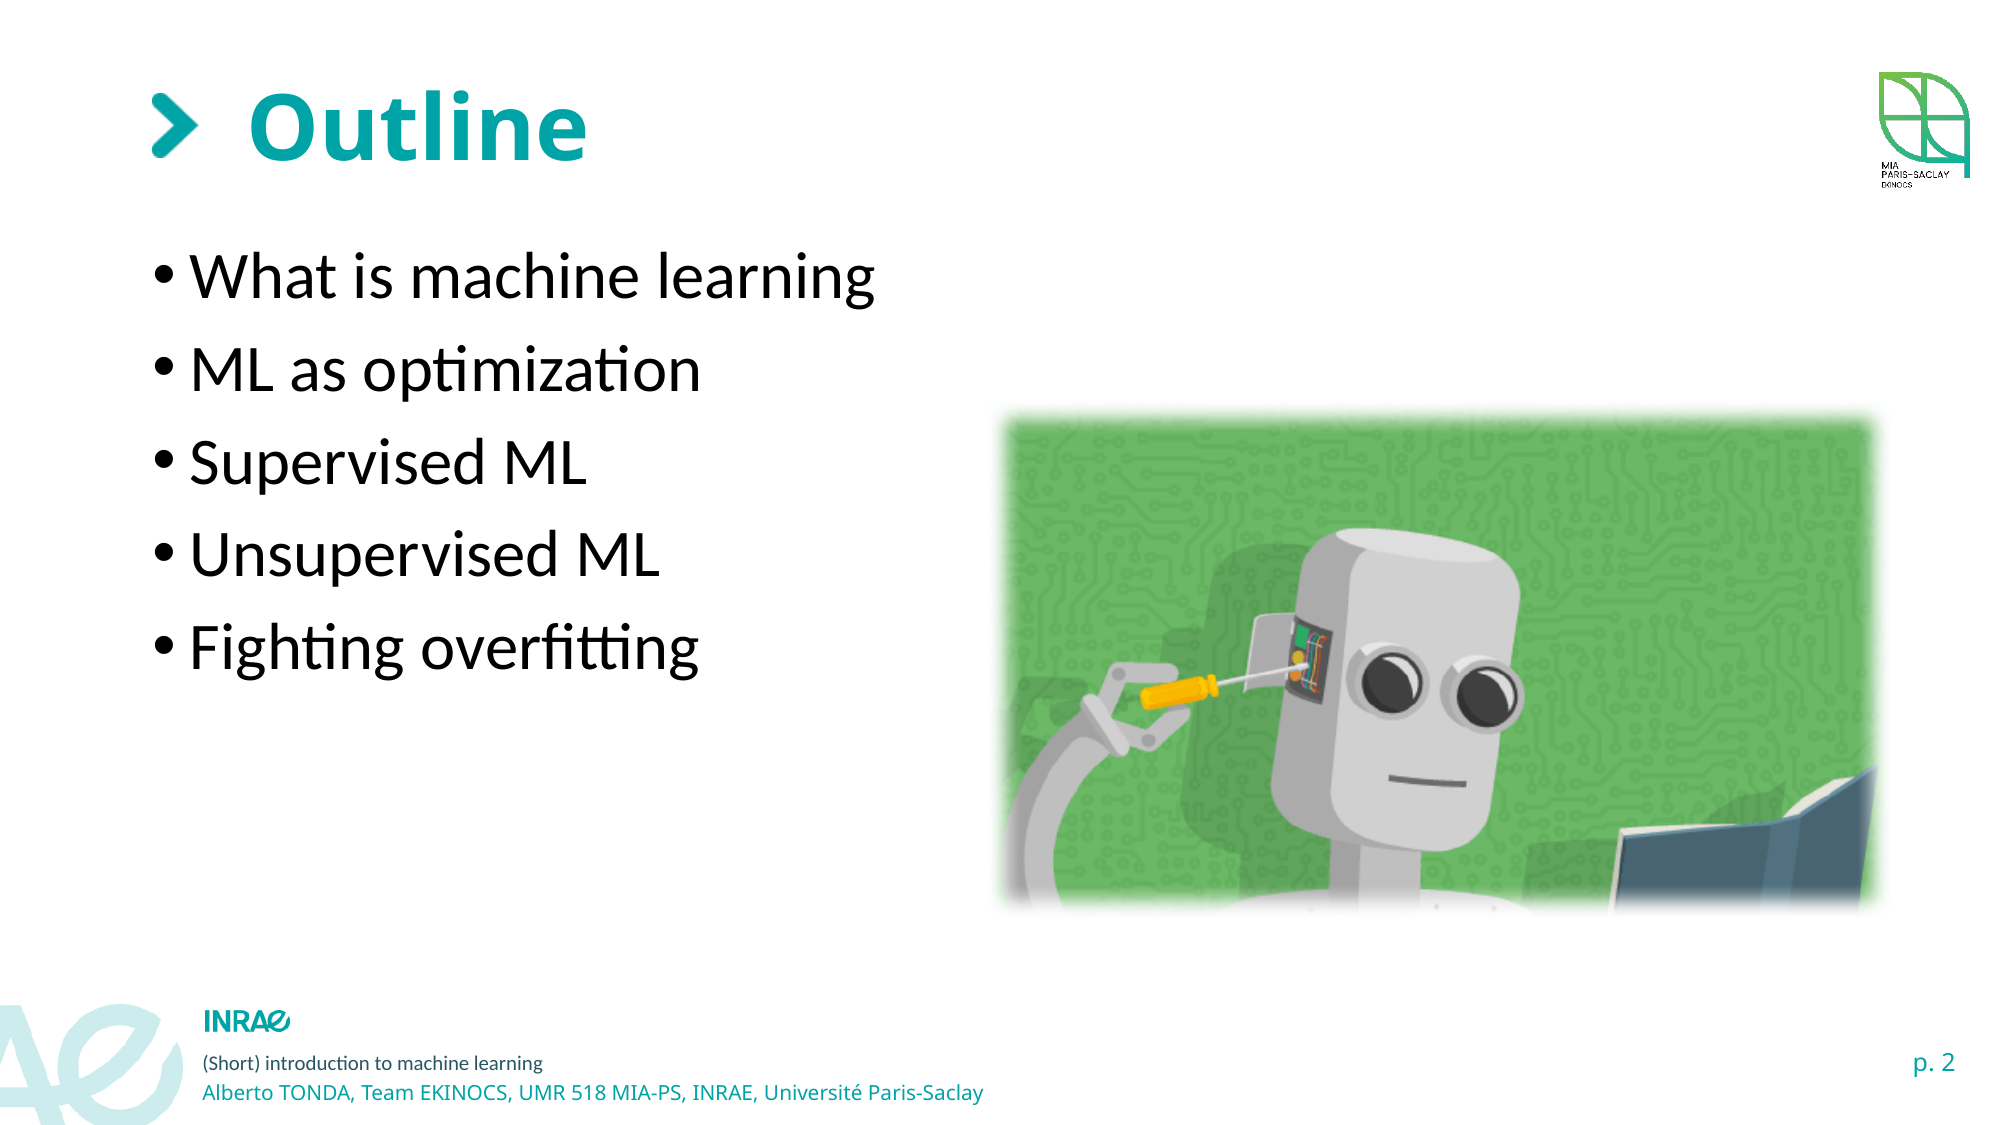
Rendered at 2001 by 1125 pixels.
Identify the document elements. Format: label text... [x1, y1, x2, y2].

title Outline [137, 59, 1863, 203]
picture [987, 400, 1891, 918]
list What is machine learning ML as optimization Supervised ML Unsupervised ML Fighting overfitting [137, 233, 1863, 1001]
picture [0, 996, 329, 1125]
picture [152, 93, 200, 158]
picture [1862, 54, 1986, 205]
